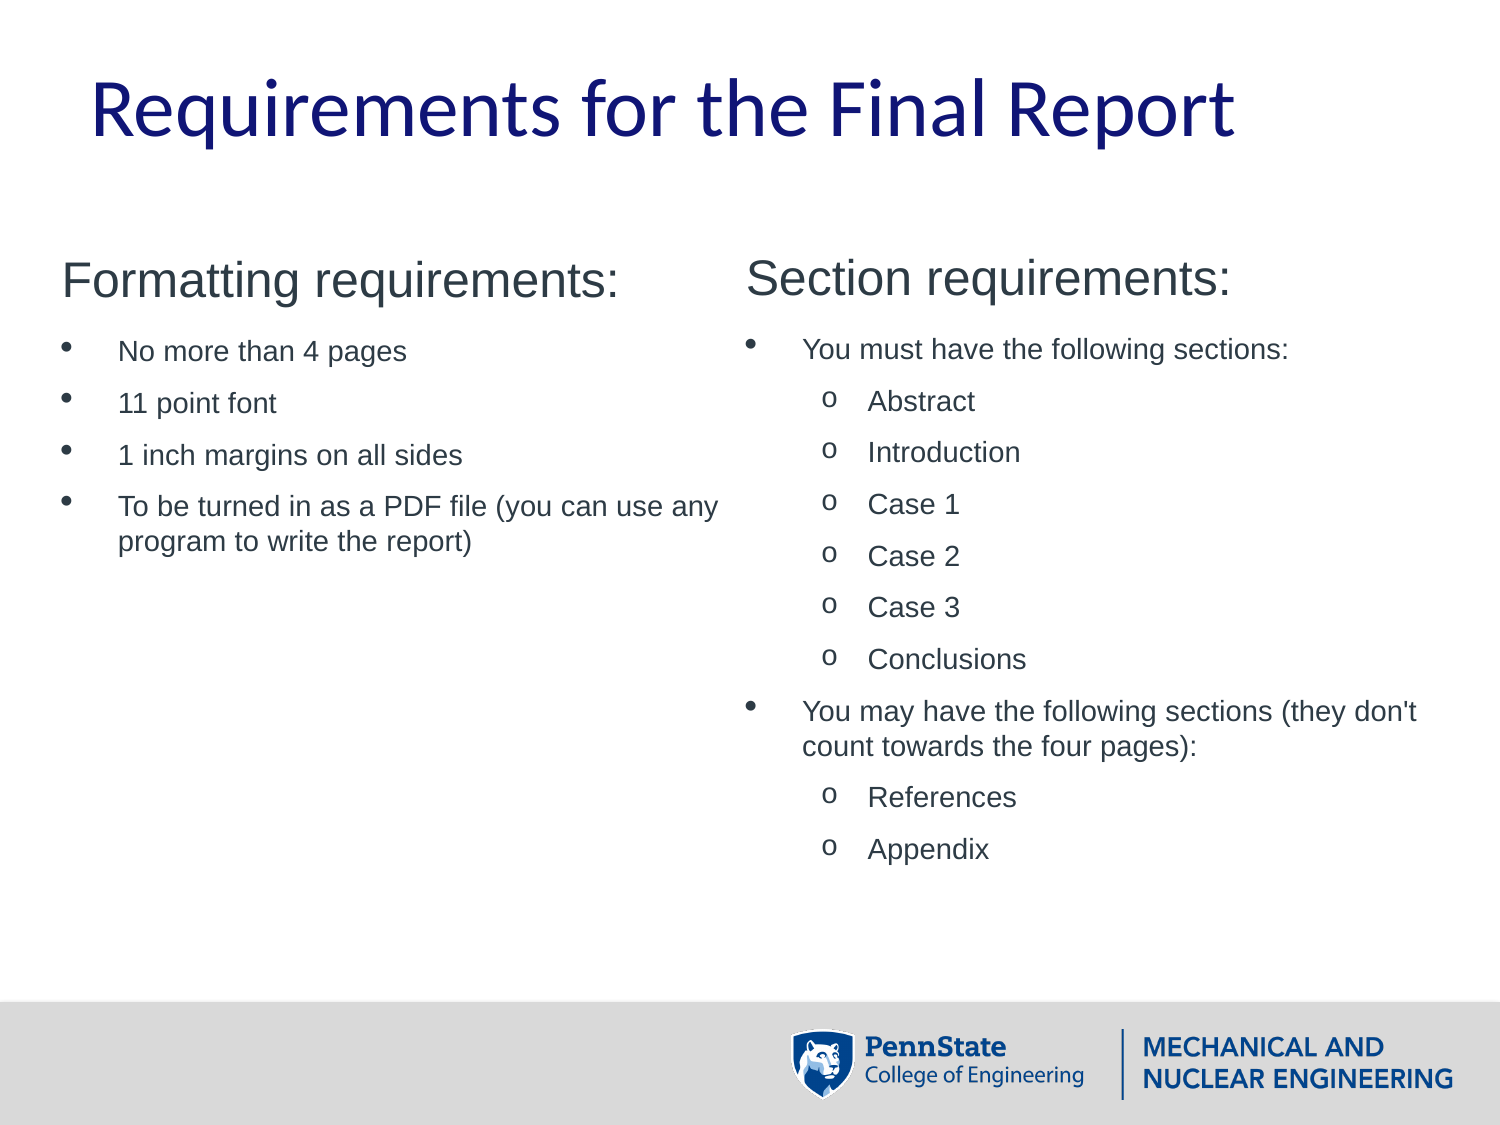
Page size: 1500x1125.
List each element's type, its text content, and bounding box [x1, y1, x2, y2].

text_box Formatting requirements: No more than 4 pages 11 point font 1 inch margins on all sides To be turned in as a PDF file (you can use any program to write the report) [46, 240, 730, 565]
text_box Section requirements: You must have the following sections: Abstract Introduction Case 1 Case 2 Case 3 Conclusions You may have the following sections (they don't count towards the four pages): References Appendix [730, 238, 1481, 873]
picture [790, 1029, 1454, 1100]
title Requirements for the Final Report [75, 18, 1425, 188]
